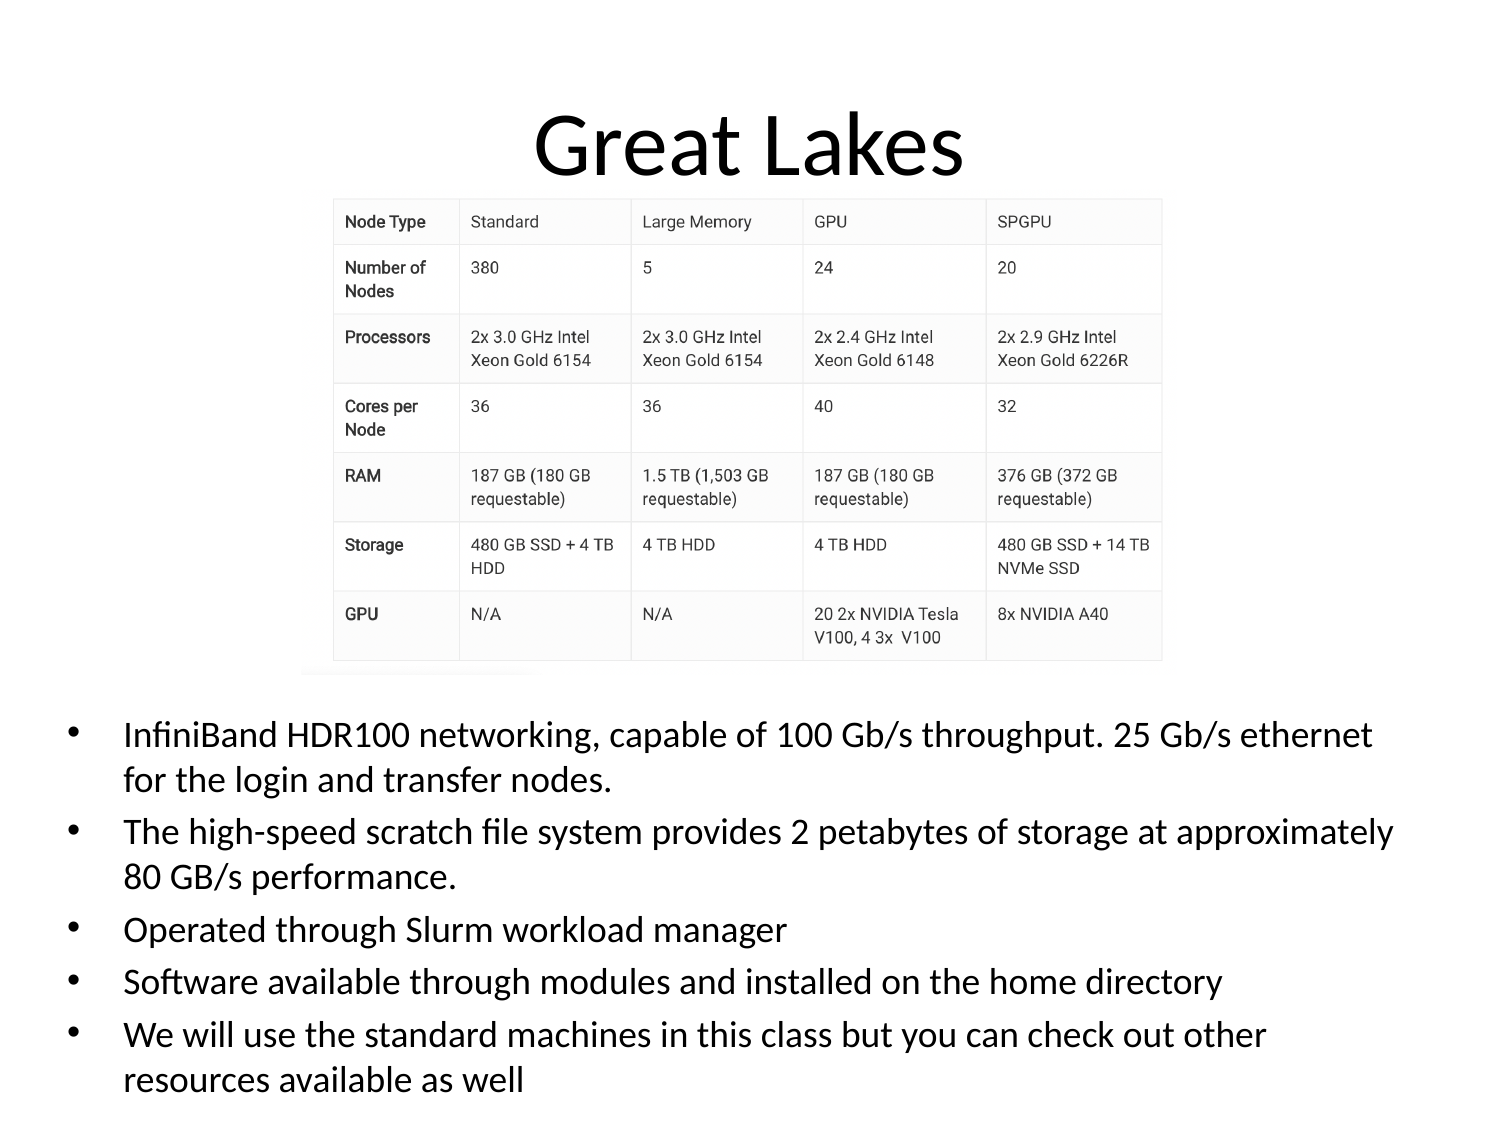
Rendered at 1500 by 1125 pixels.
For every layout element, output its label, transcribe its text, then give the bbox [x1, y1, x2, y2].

list InfiniBand HDR100 networking, capable of 100 Gb/s throughput. 25 Gb/s ethernet for the login and transfer nodes. The high-speed scratch file system provides 2 petabytes of storage at approximately 80 GB/s performance. Operated through Slurm workload manager Software available through modules and installed on the home directory We will use the standard machines in this class but you can check out other resources available as well [52, 702, 1425, 1039]
title Great Lakes [75, 45, 1425, 233]
picture [300, 189, 1177, 675]
